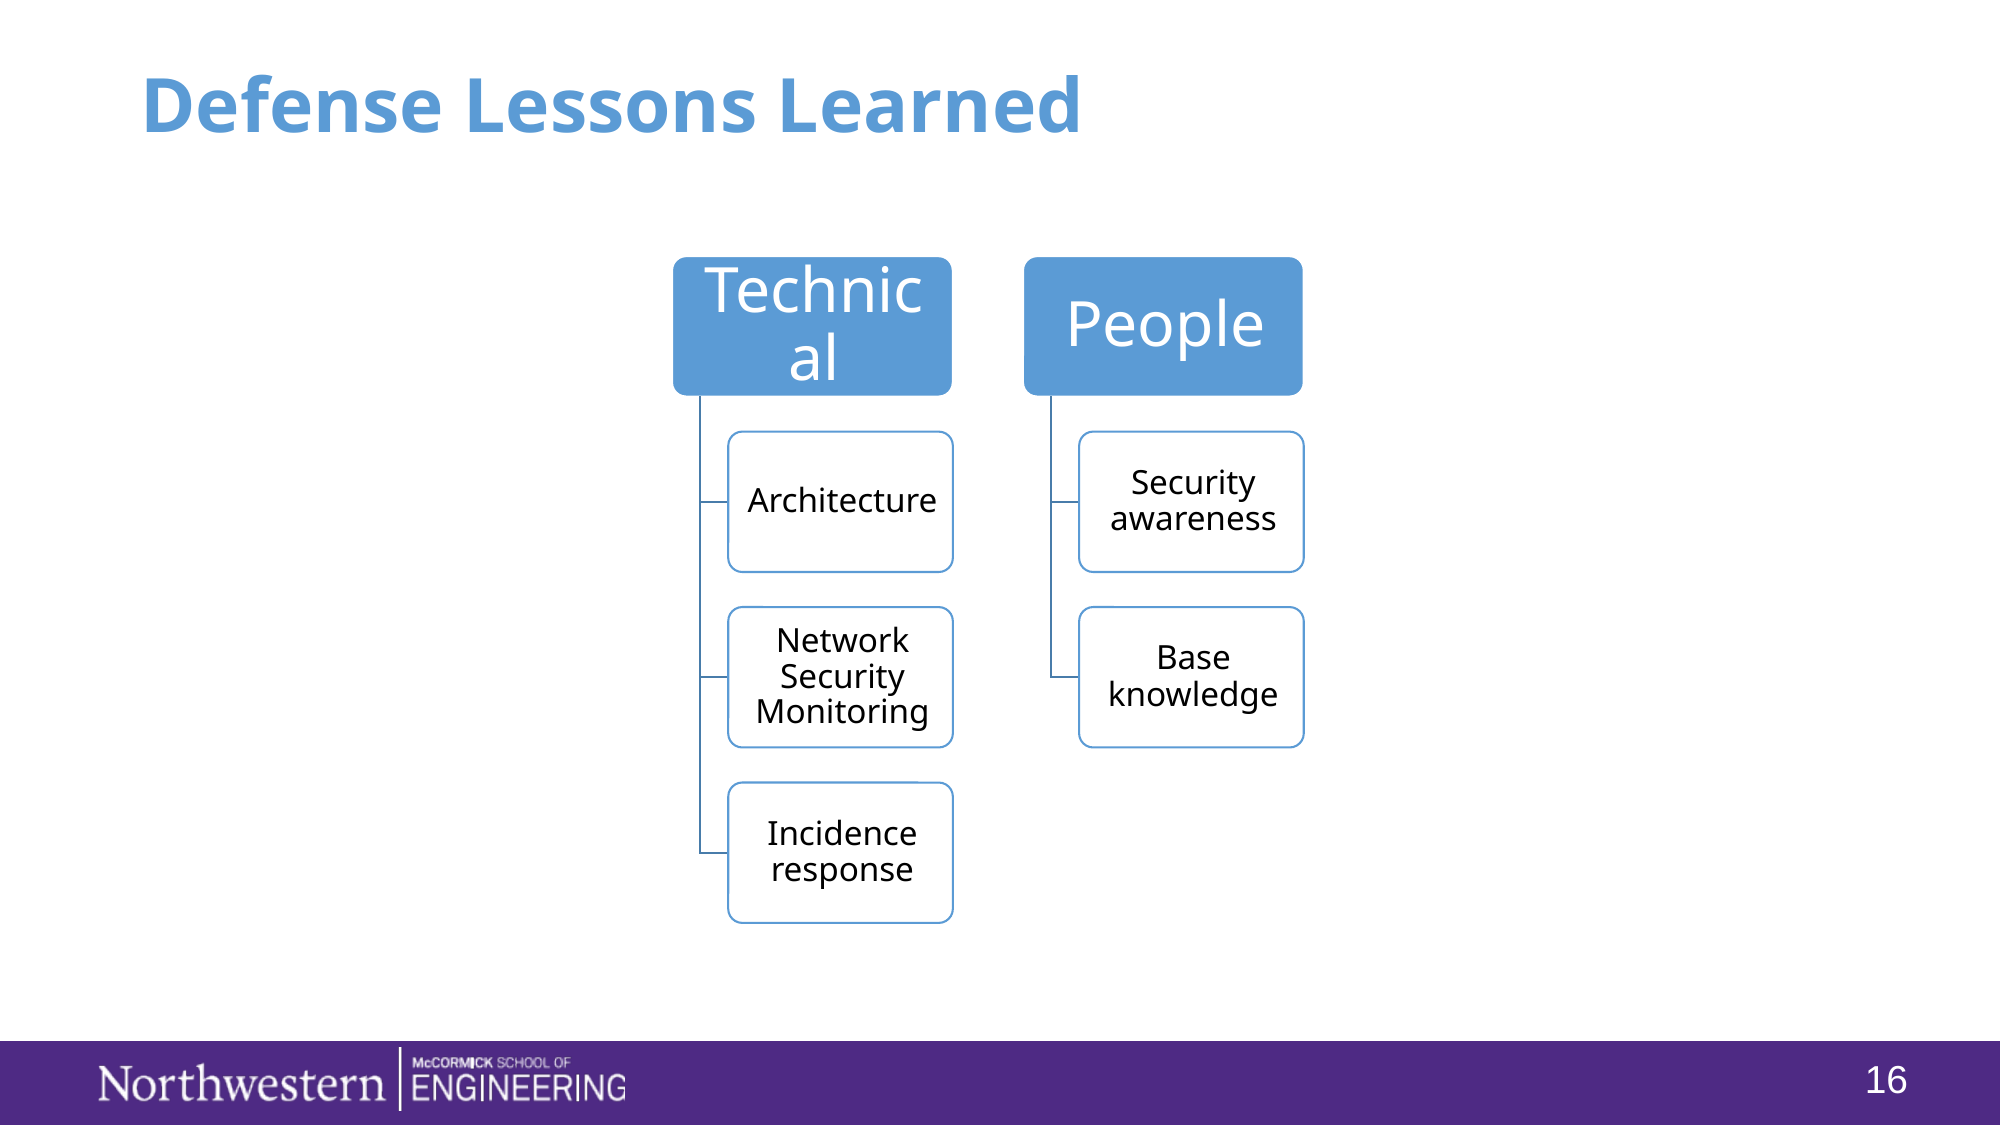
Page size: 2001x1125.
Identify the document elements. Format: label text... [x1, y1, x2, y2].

title Defense Lessons Learned [125, 0, 1851, 218]
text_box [449, 255, 1527, 924]
